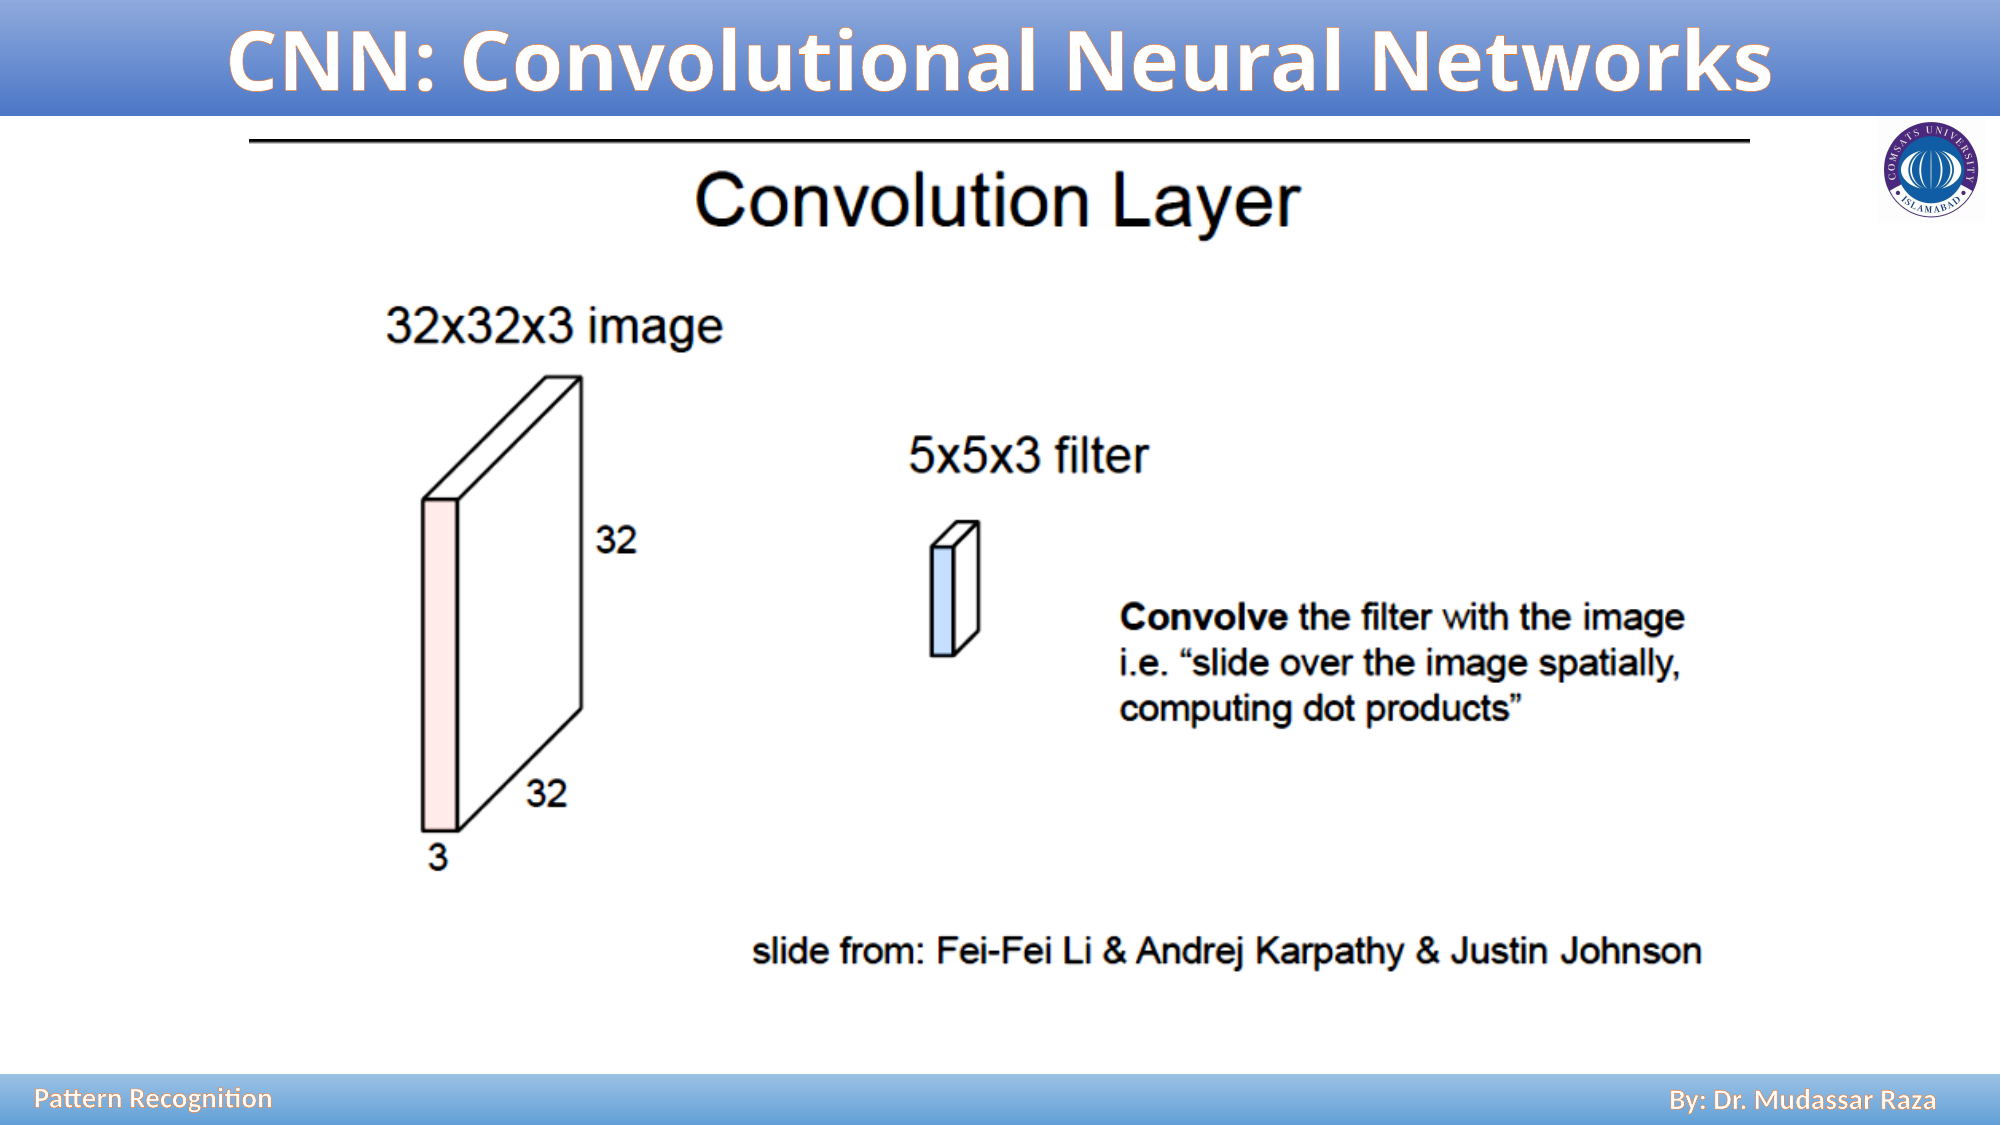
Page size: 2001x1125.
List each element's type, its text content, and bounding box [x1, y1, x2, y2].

picture [249, 139, 1750, 986]
text_box CNN: Convolutional Neural Networks [0, 0, 2000, 115]
picture [1877, 116, 1985, 223]
